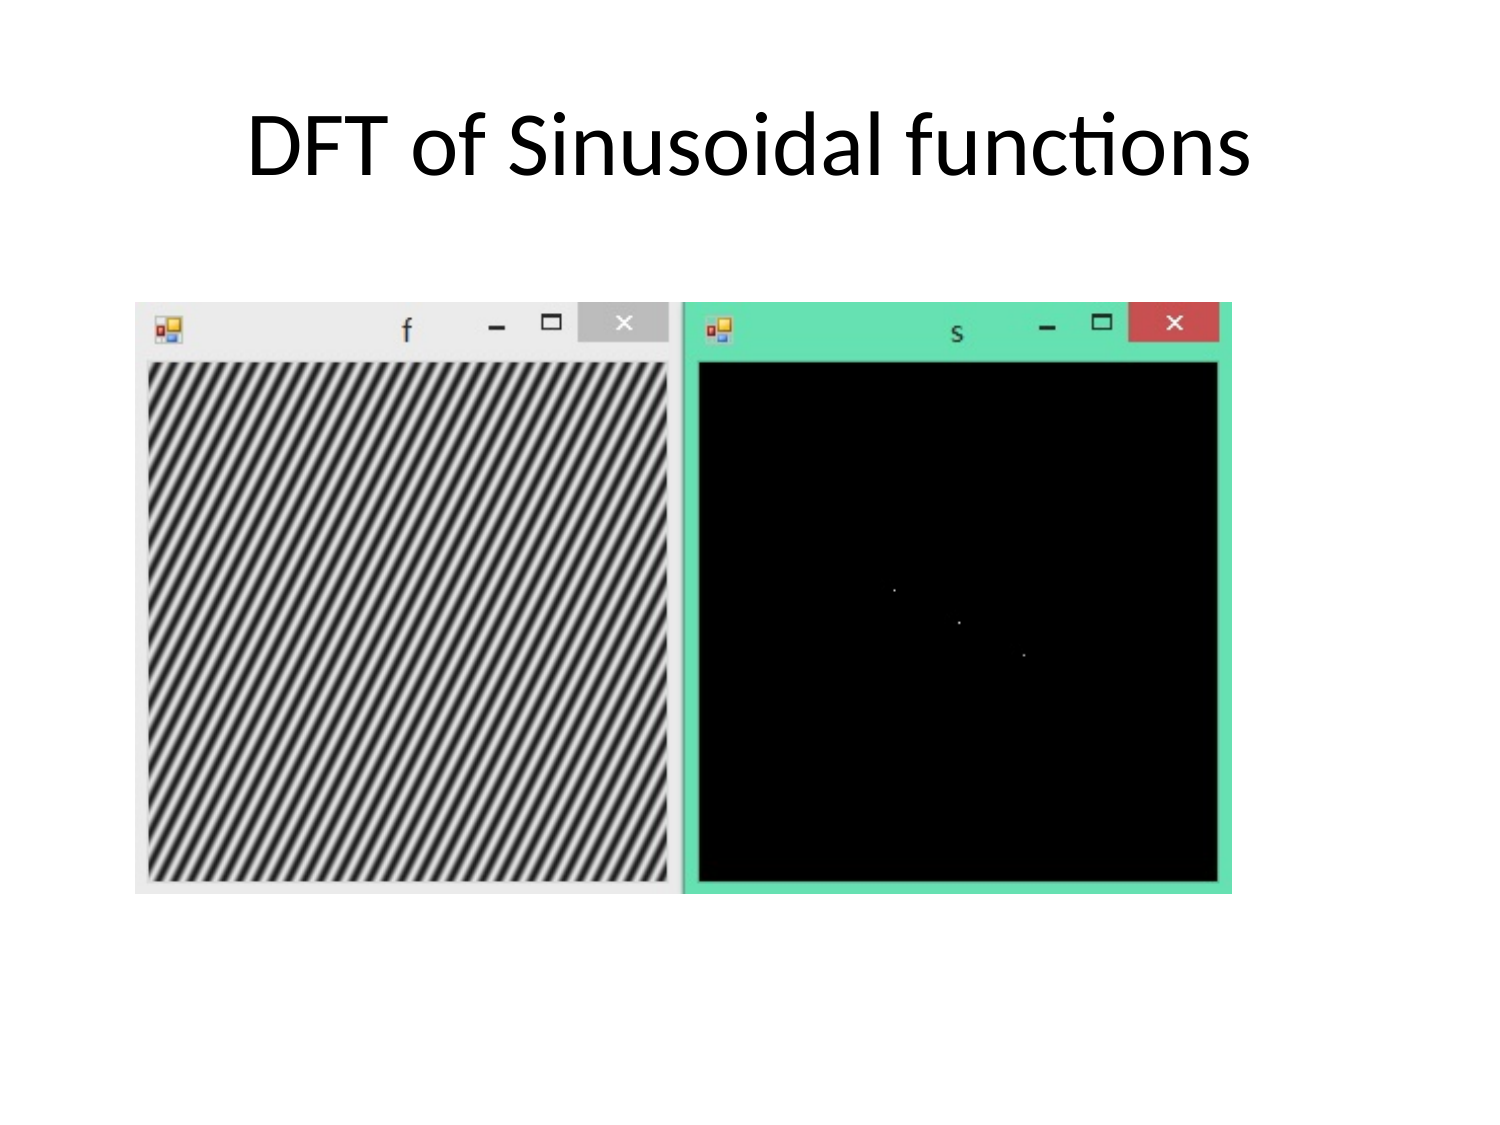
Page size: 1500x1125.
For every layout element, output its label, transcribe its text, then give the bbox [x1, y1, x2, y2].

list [135, 302, 1232, 894]
title DFT of Sinusoidal functions [75, 45, 1425, 233]
